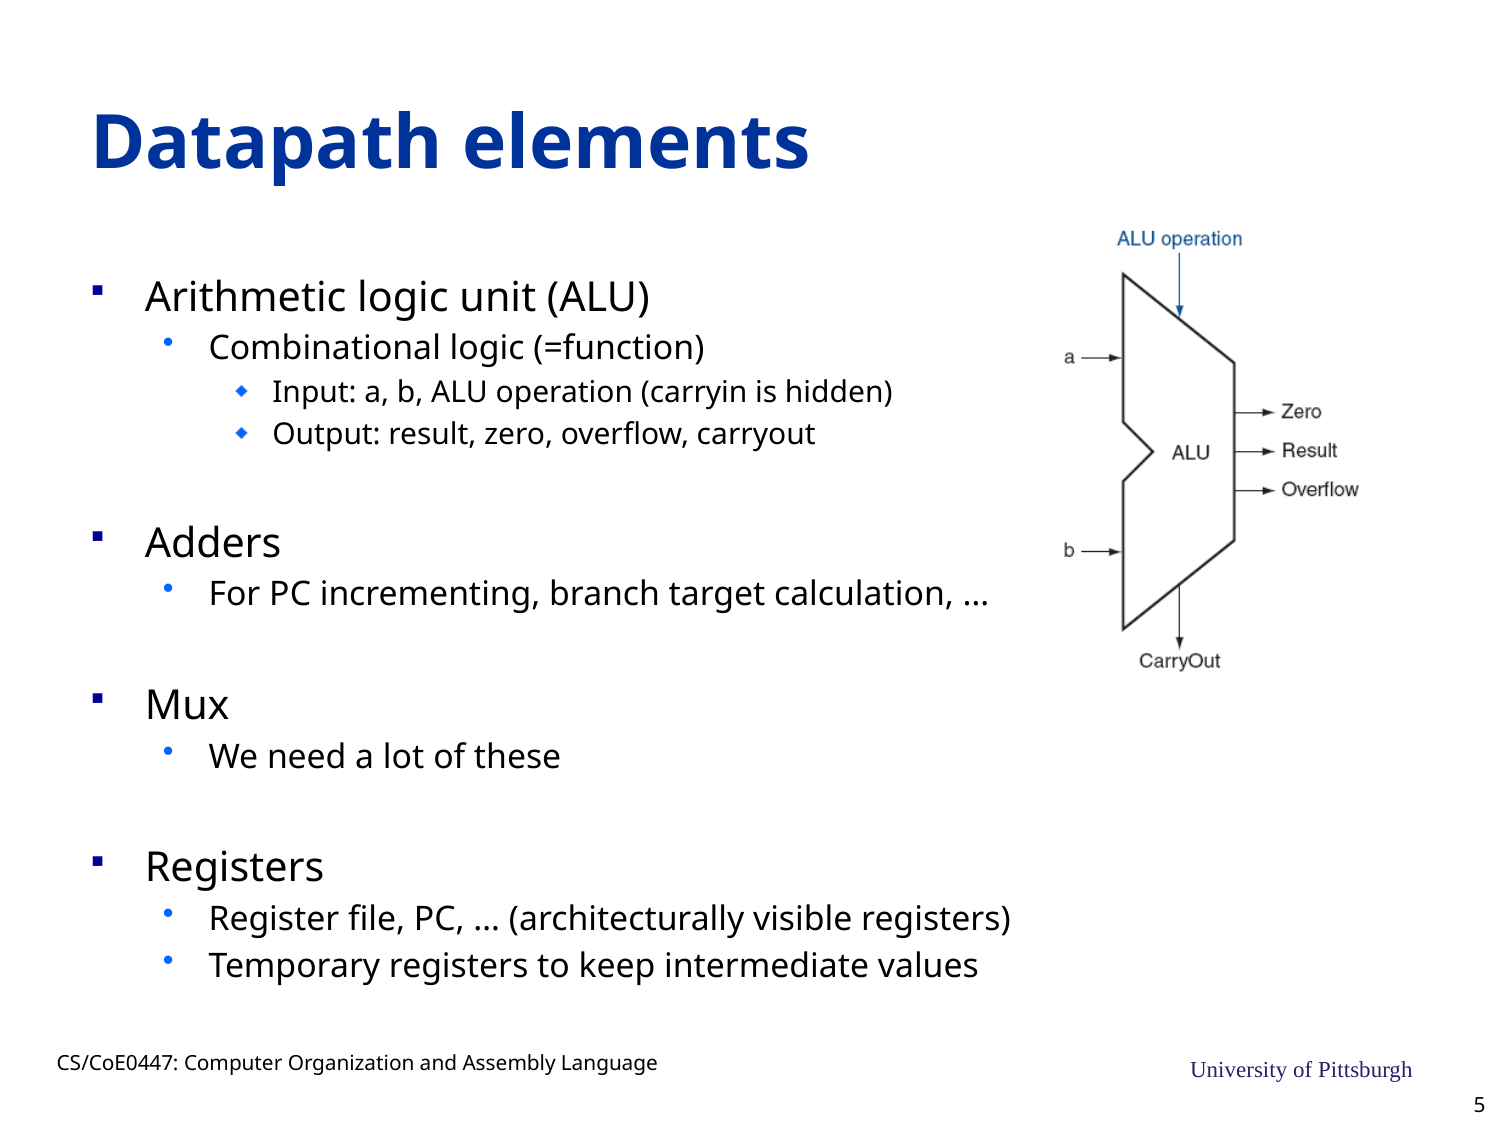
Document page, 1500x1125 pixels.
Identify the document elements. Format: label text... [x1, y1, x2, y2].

picture [235, 384, 248, 397]
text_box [995, 202, 1387, 680]
title Datapath elements [74, 44, 1426, 233]
picture [235, 426, 248, 439]
list Arithmetic logic unit (ALU) Combinational logic (=function) Input: a, b, ALU operation (carryin is hidden) Output: result, zero, overflow, carryout Adders For PC incrementing, branch target calculation, … Mux We need a lot of these Registers Register file, PC, … (architecturally visible registers) Temporary registers to keep intermediate values [74, 262, 1426, 994]
